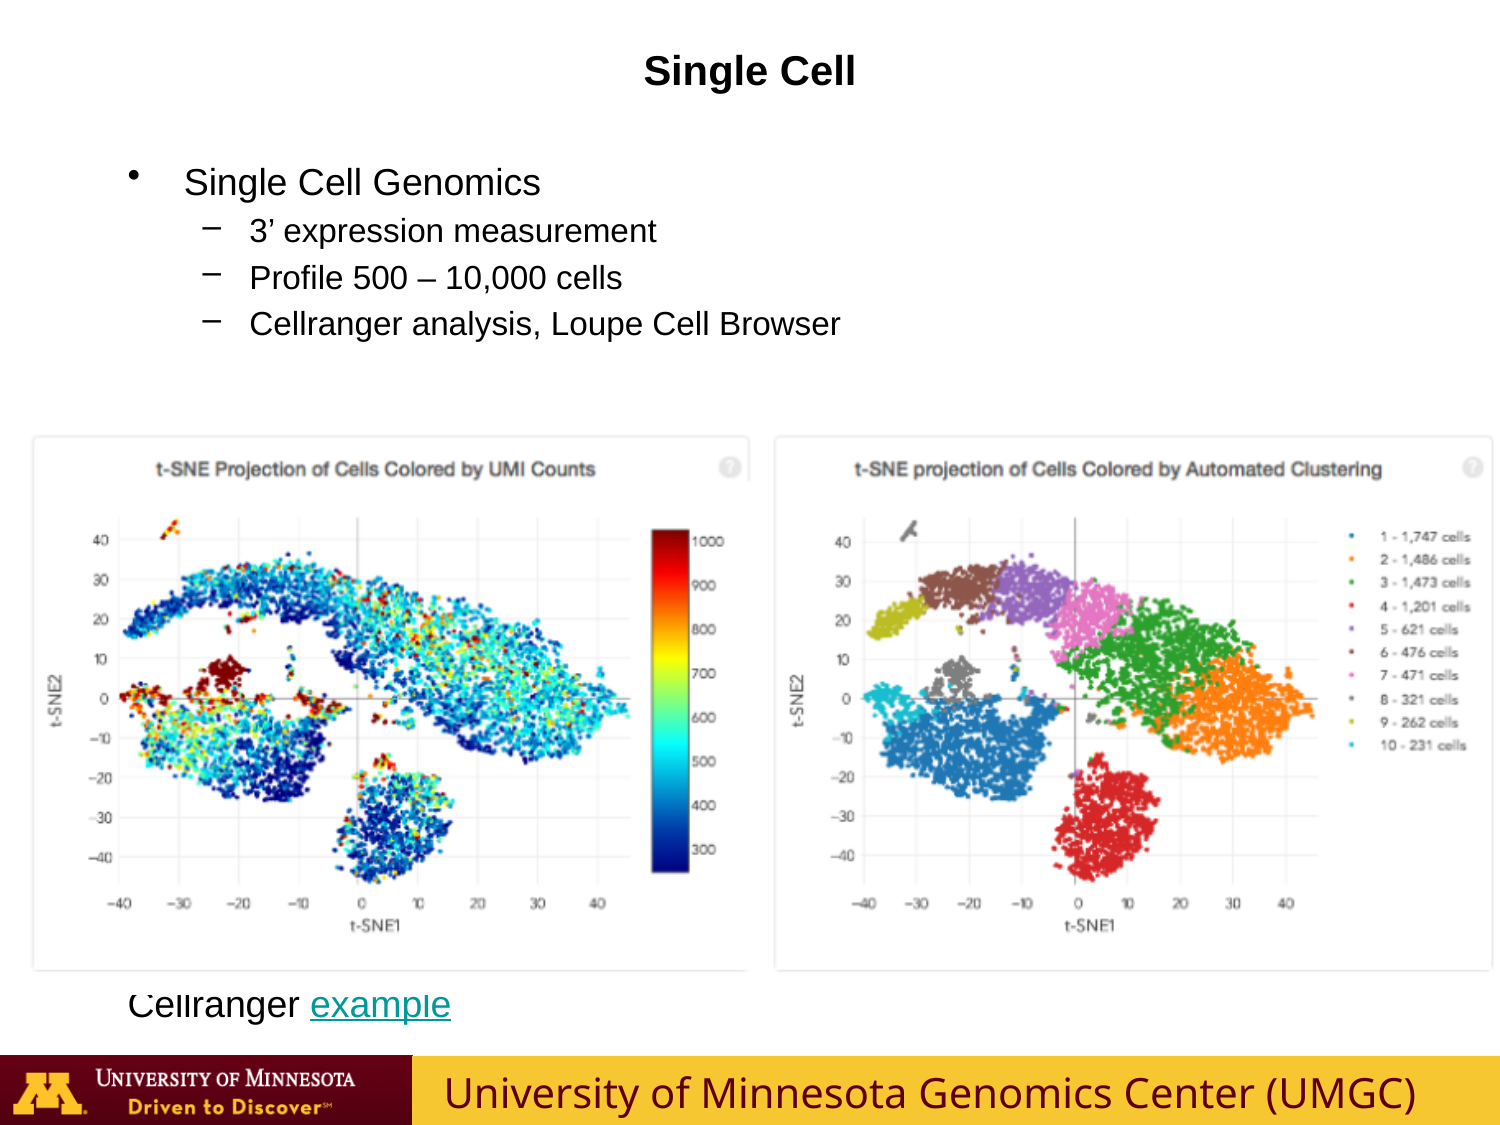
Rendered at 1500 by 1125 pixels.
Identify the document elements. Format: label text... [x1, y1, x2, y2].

list Single Cell Genomics 3’ expression measurement Profile 500 – 10,000 cells Cellranger analysis, Loupe Cell Browser Cellranger example [112, 149, 1388, 419]
title Single Cell [112, 12, 1388, 125]
picture [0, 420, 1500, 995]
picture [0, 1055, 412, 1125]
